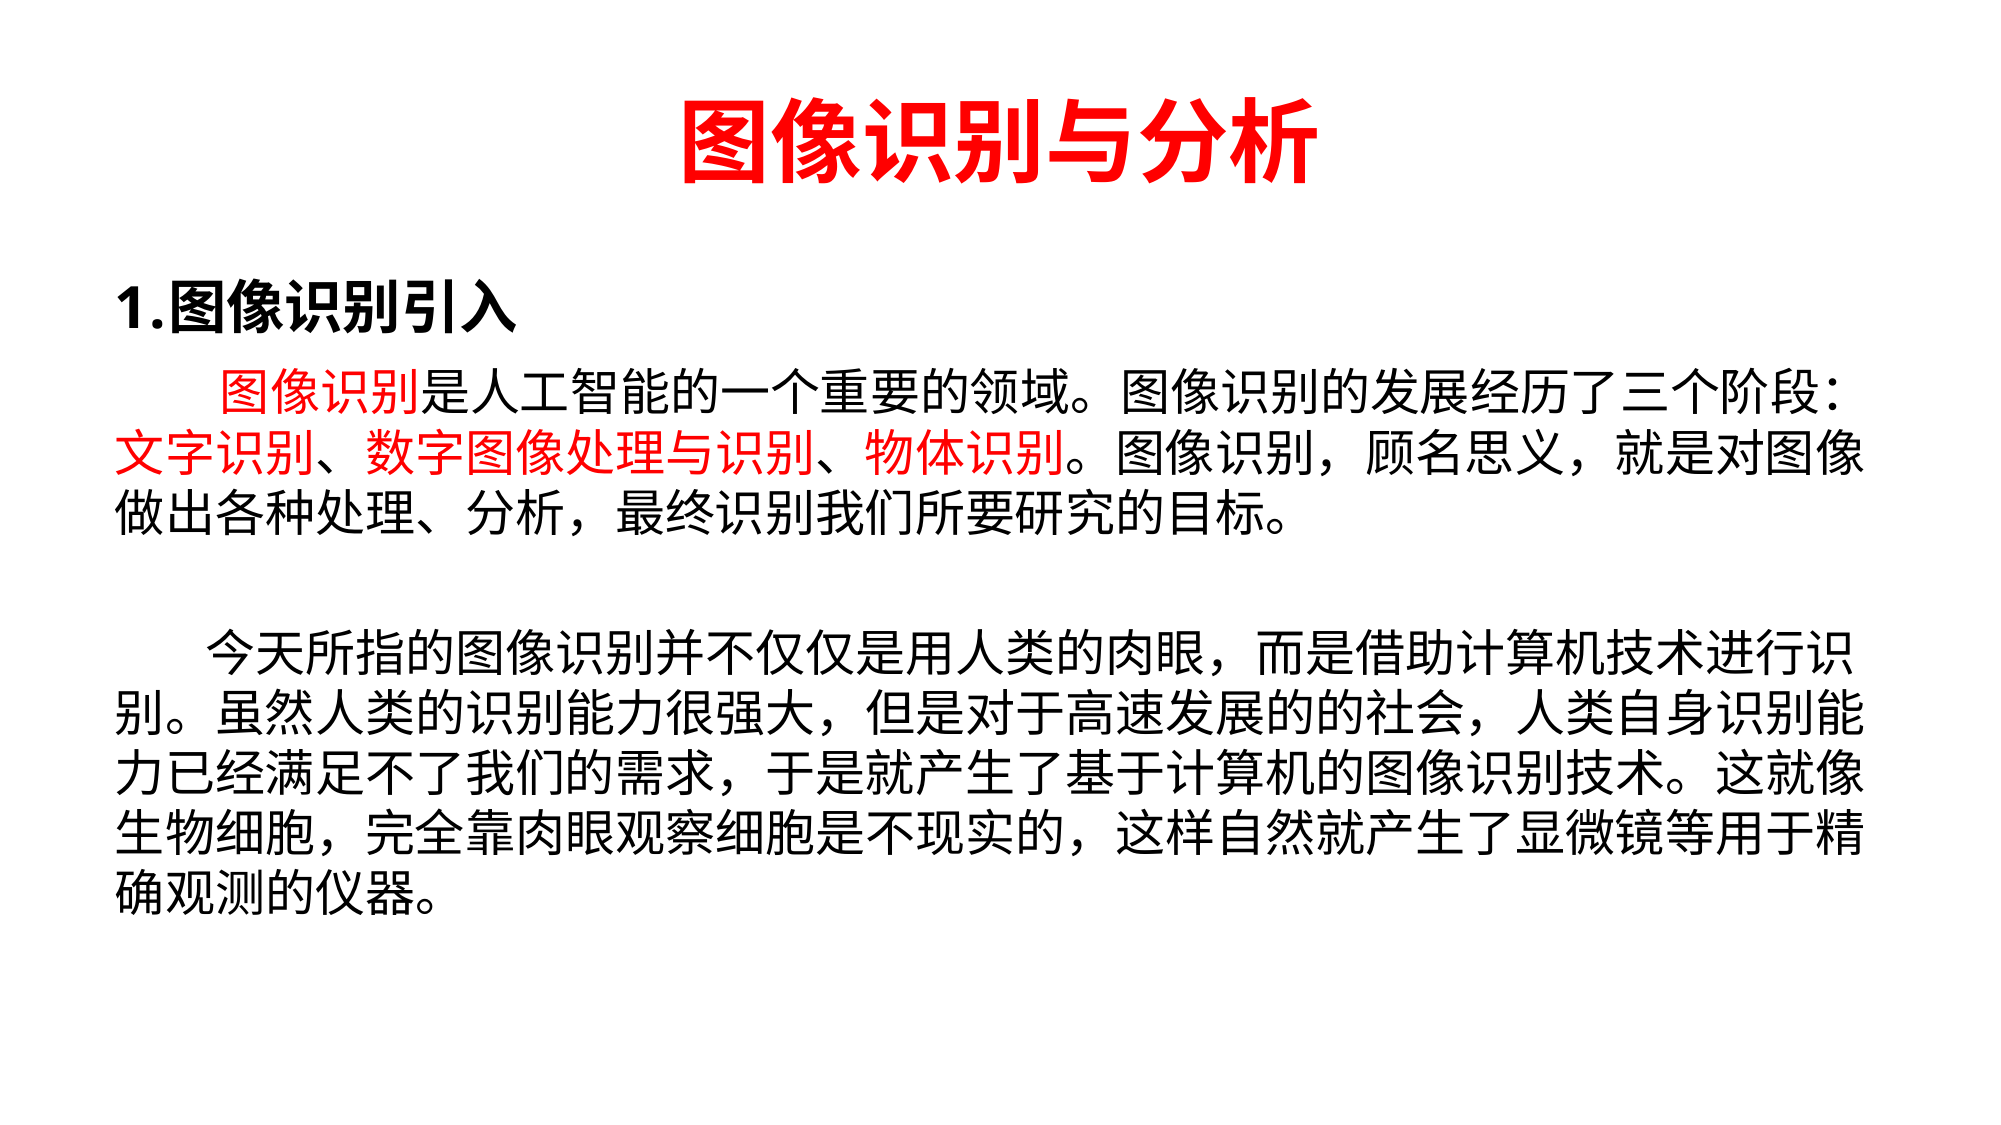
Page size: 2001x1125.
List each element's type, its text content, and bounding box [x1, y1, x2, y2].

title 图像识别与分析 [99, 45, 1900, 233]
list 图像识别引入 图像识别是人工智能的一个重要的领域。图像识别的发展经历了三个阶段：文字识别、数字图像处理与识别、物体识别。图像识别，顾名思义，就是对图像做出各种处理、分析，最终识别我们所要研究的目标。 今天所指的图像识别并不仅仅是用人类的肉眼，而是借助计算机技术进行识别。虽然人类的识别能力很强大，但是对于高速发展的的社会，人类自身识别能力已经满足不了我们的需求，于是就产生了基于计算机的图像识别技术。这就像生物细胞，完全靠肉眼观察细胞是不现实的，这样自然就产生了显微镜等用于精确观测的仪器。 [99, 262, 1900, 1005]
